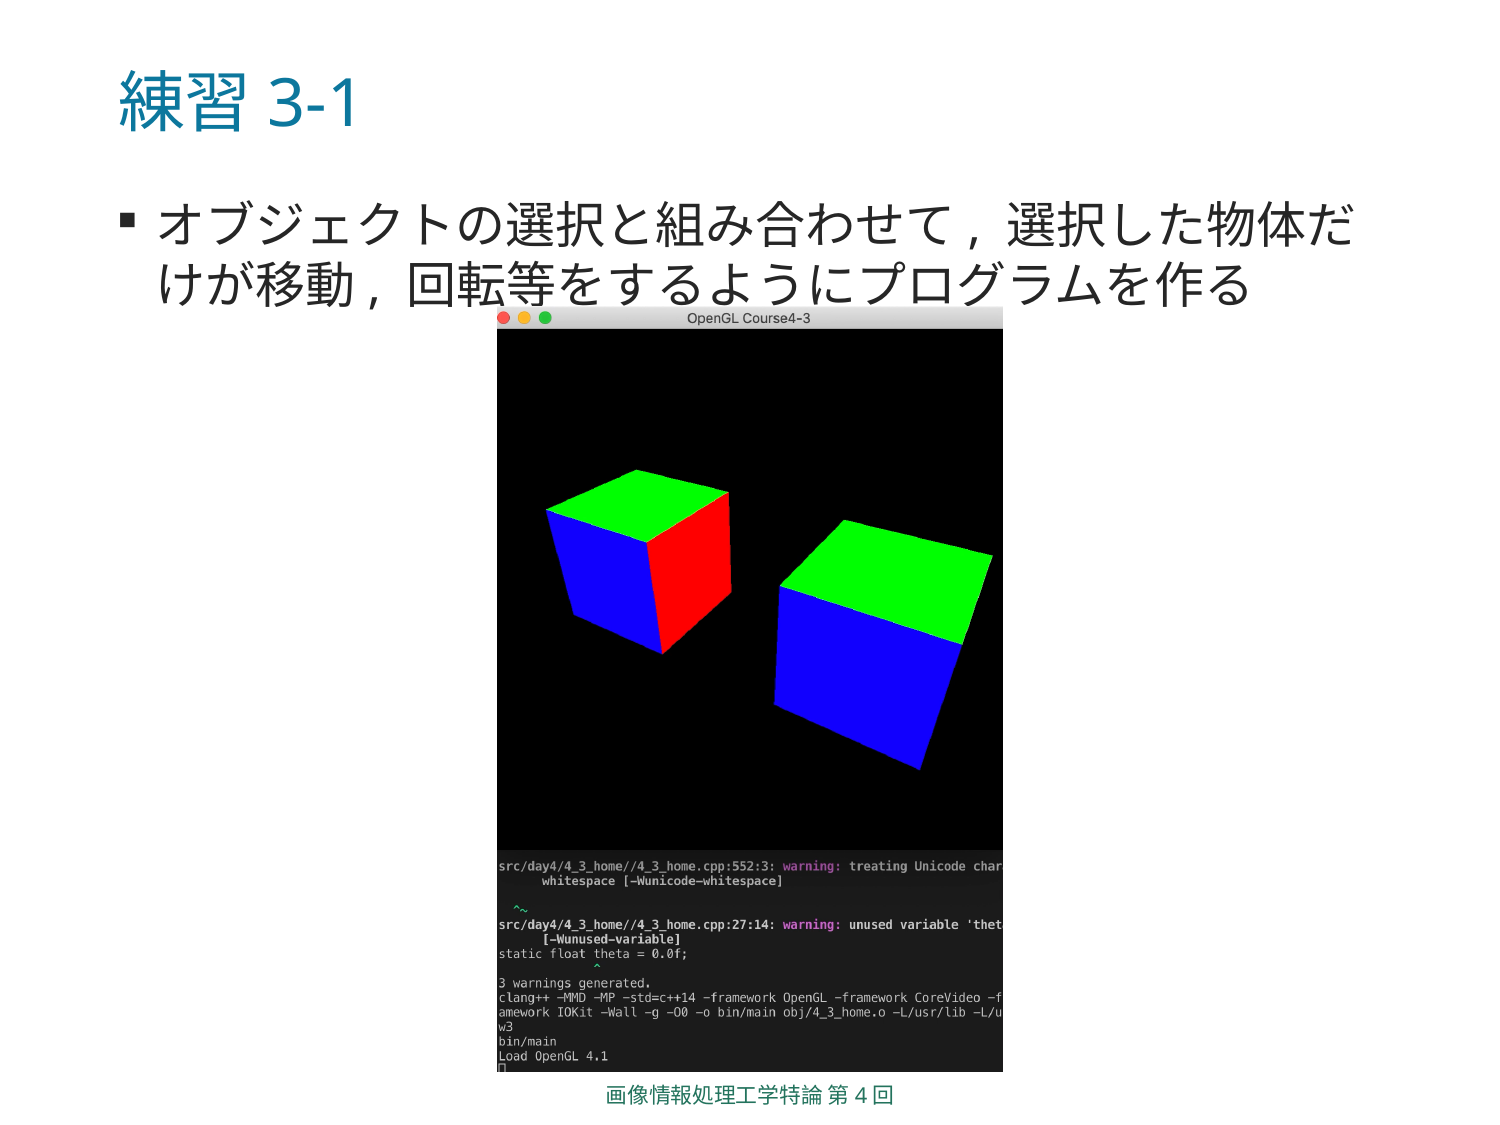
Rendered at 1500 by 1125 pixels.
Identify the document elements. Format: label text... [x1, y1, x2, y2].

list オブジェクトの選択と組み合わせて, 選択した物体だけが移動, 回転等をするようにプログラムを作る [103, 185, 1397, 1053]
title 練習3-1 [103, 37, 1397, 173]
footer 画像情報処理工学特論 第4回 [496, 1073, 1004, 1118]
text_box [496, 306, 1004, 1073]
